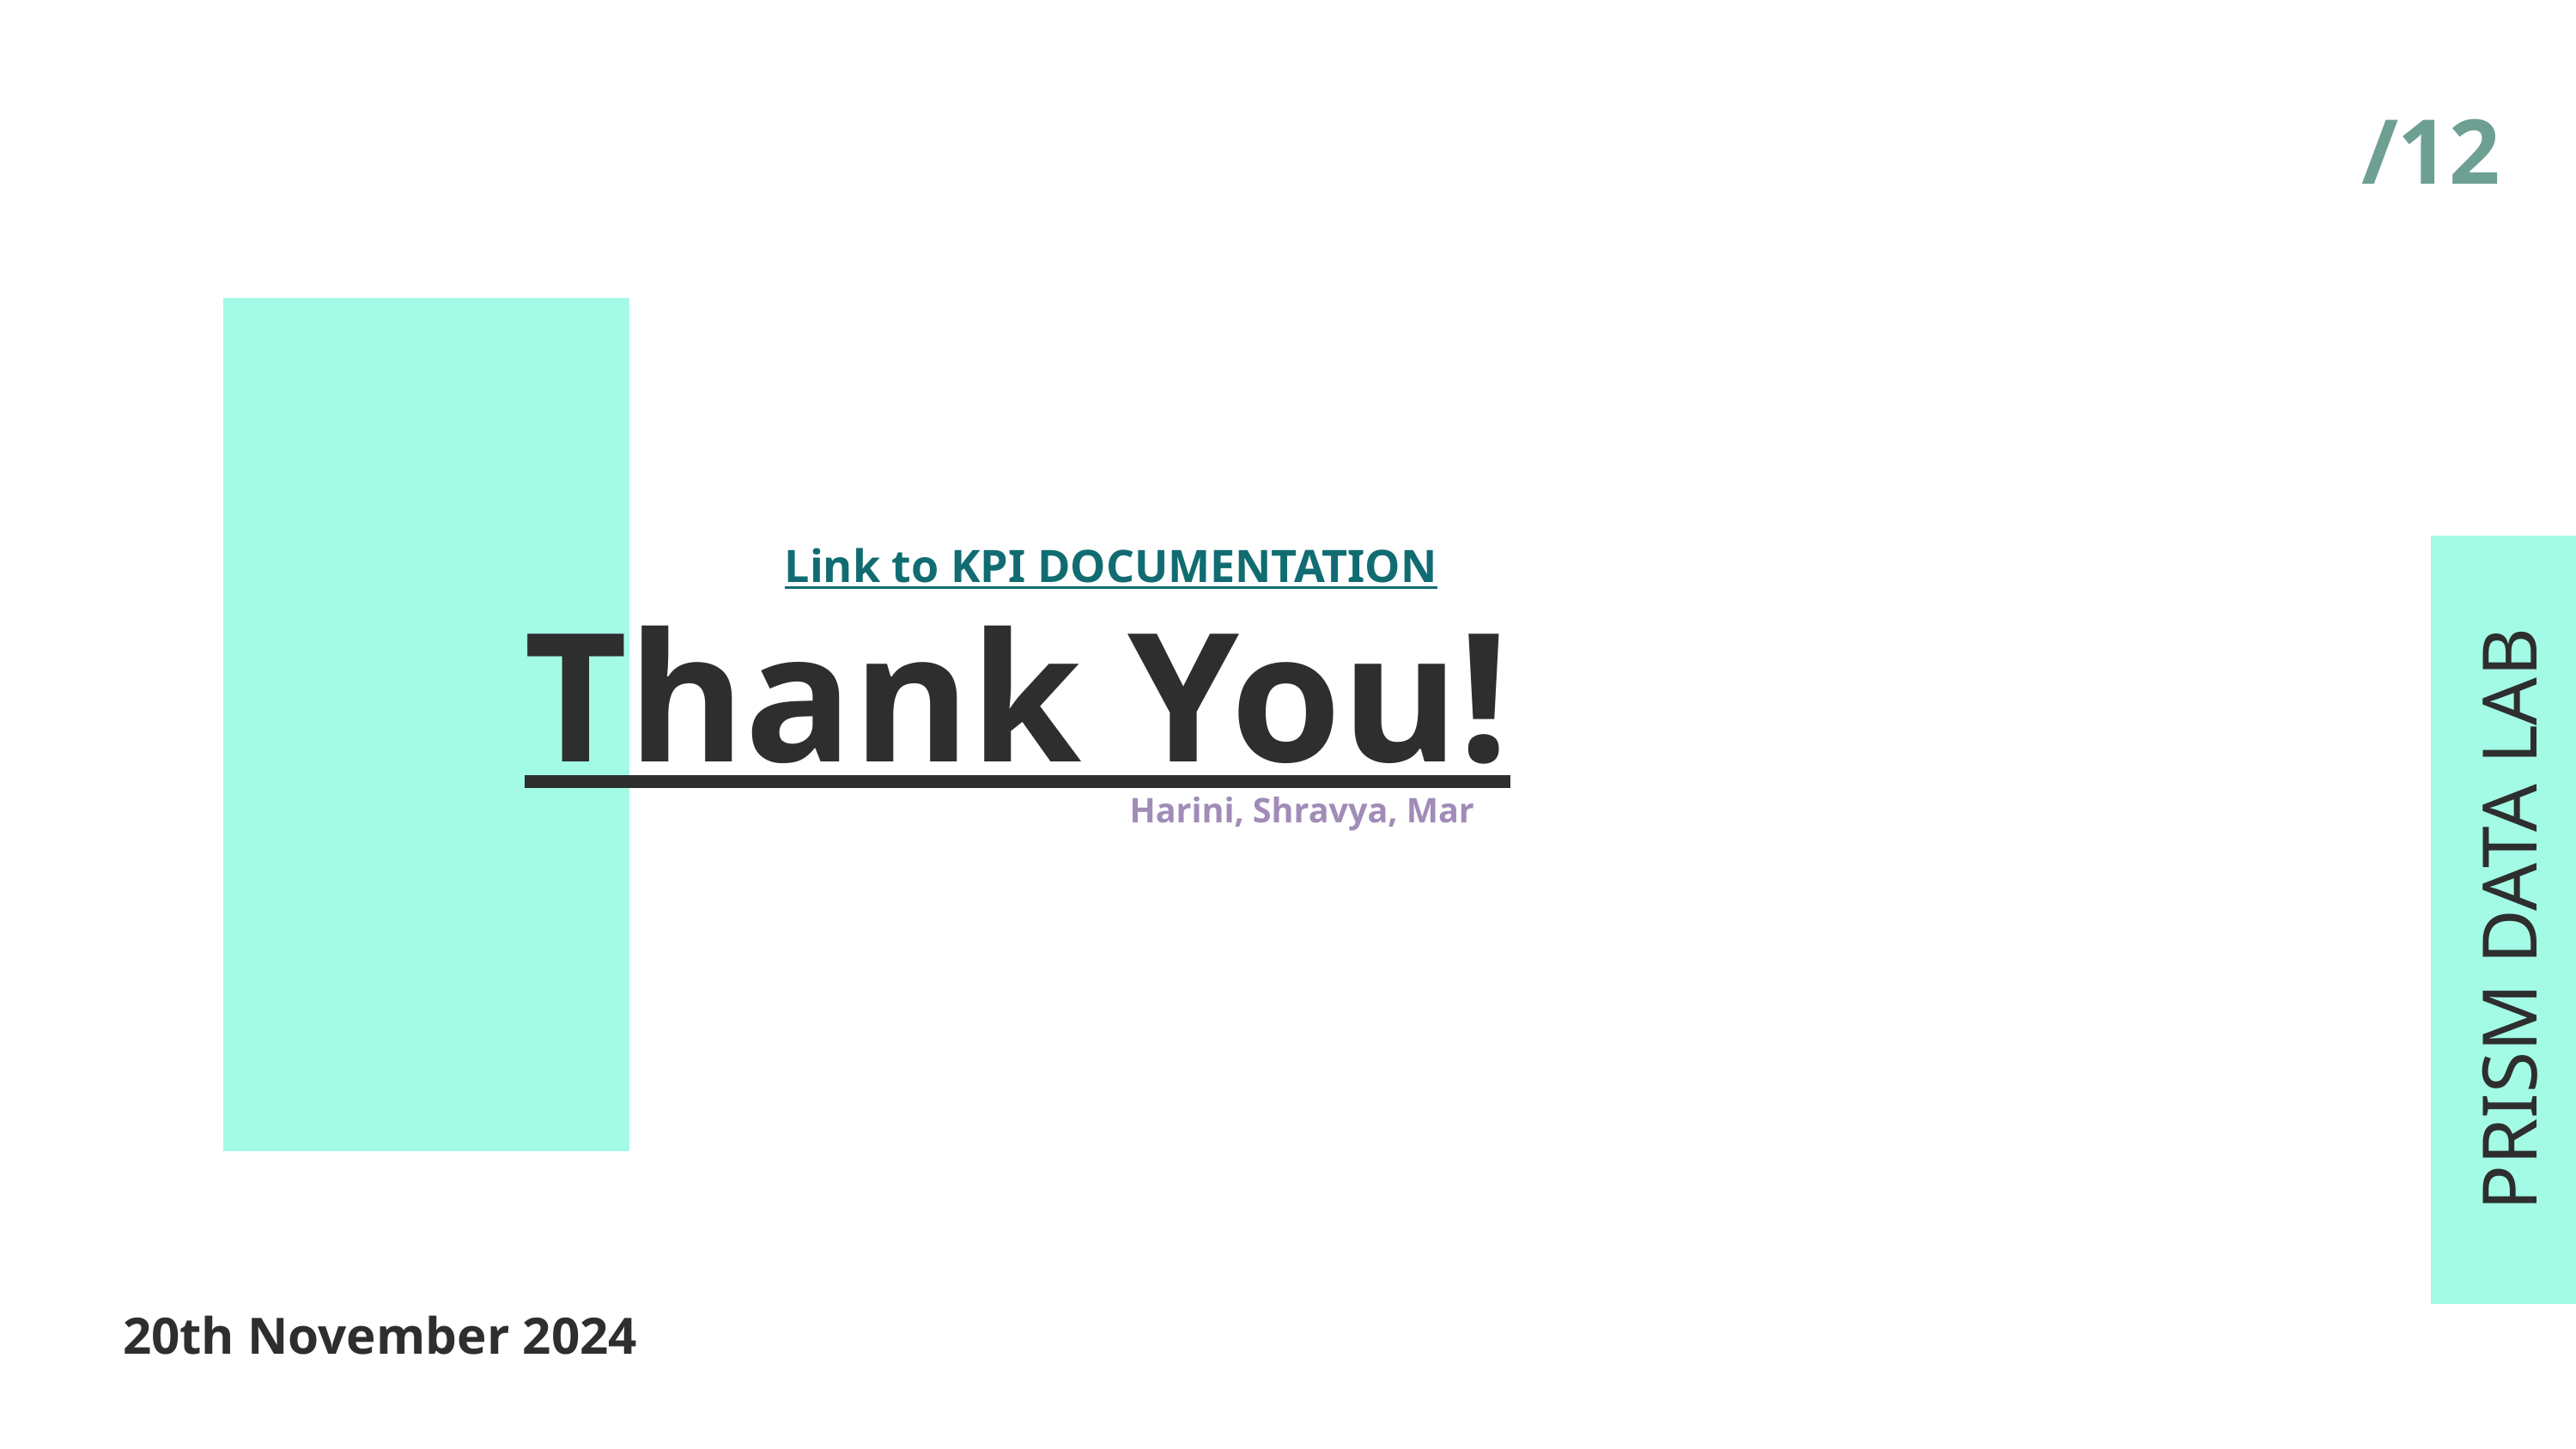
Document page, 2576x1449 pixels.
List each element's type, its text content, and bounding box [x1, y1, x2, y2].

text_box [2430, 535, 2576, 1304]
text_box Thank You! [634, 547, 1603, 797]
text_box /12 [2315, 76, 2547, 203]
text_box Link to KPI DOCUMENTATION [772, 529, 1437, 591]
text_box Harini, Shravya, Mar [1129, 781, 1603, 830]
text_box 20th November 2024 [123, 1294, 687, 1365]
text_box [223, 297, 629, 1151]
